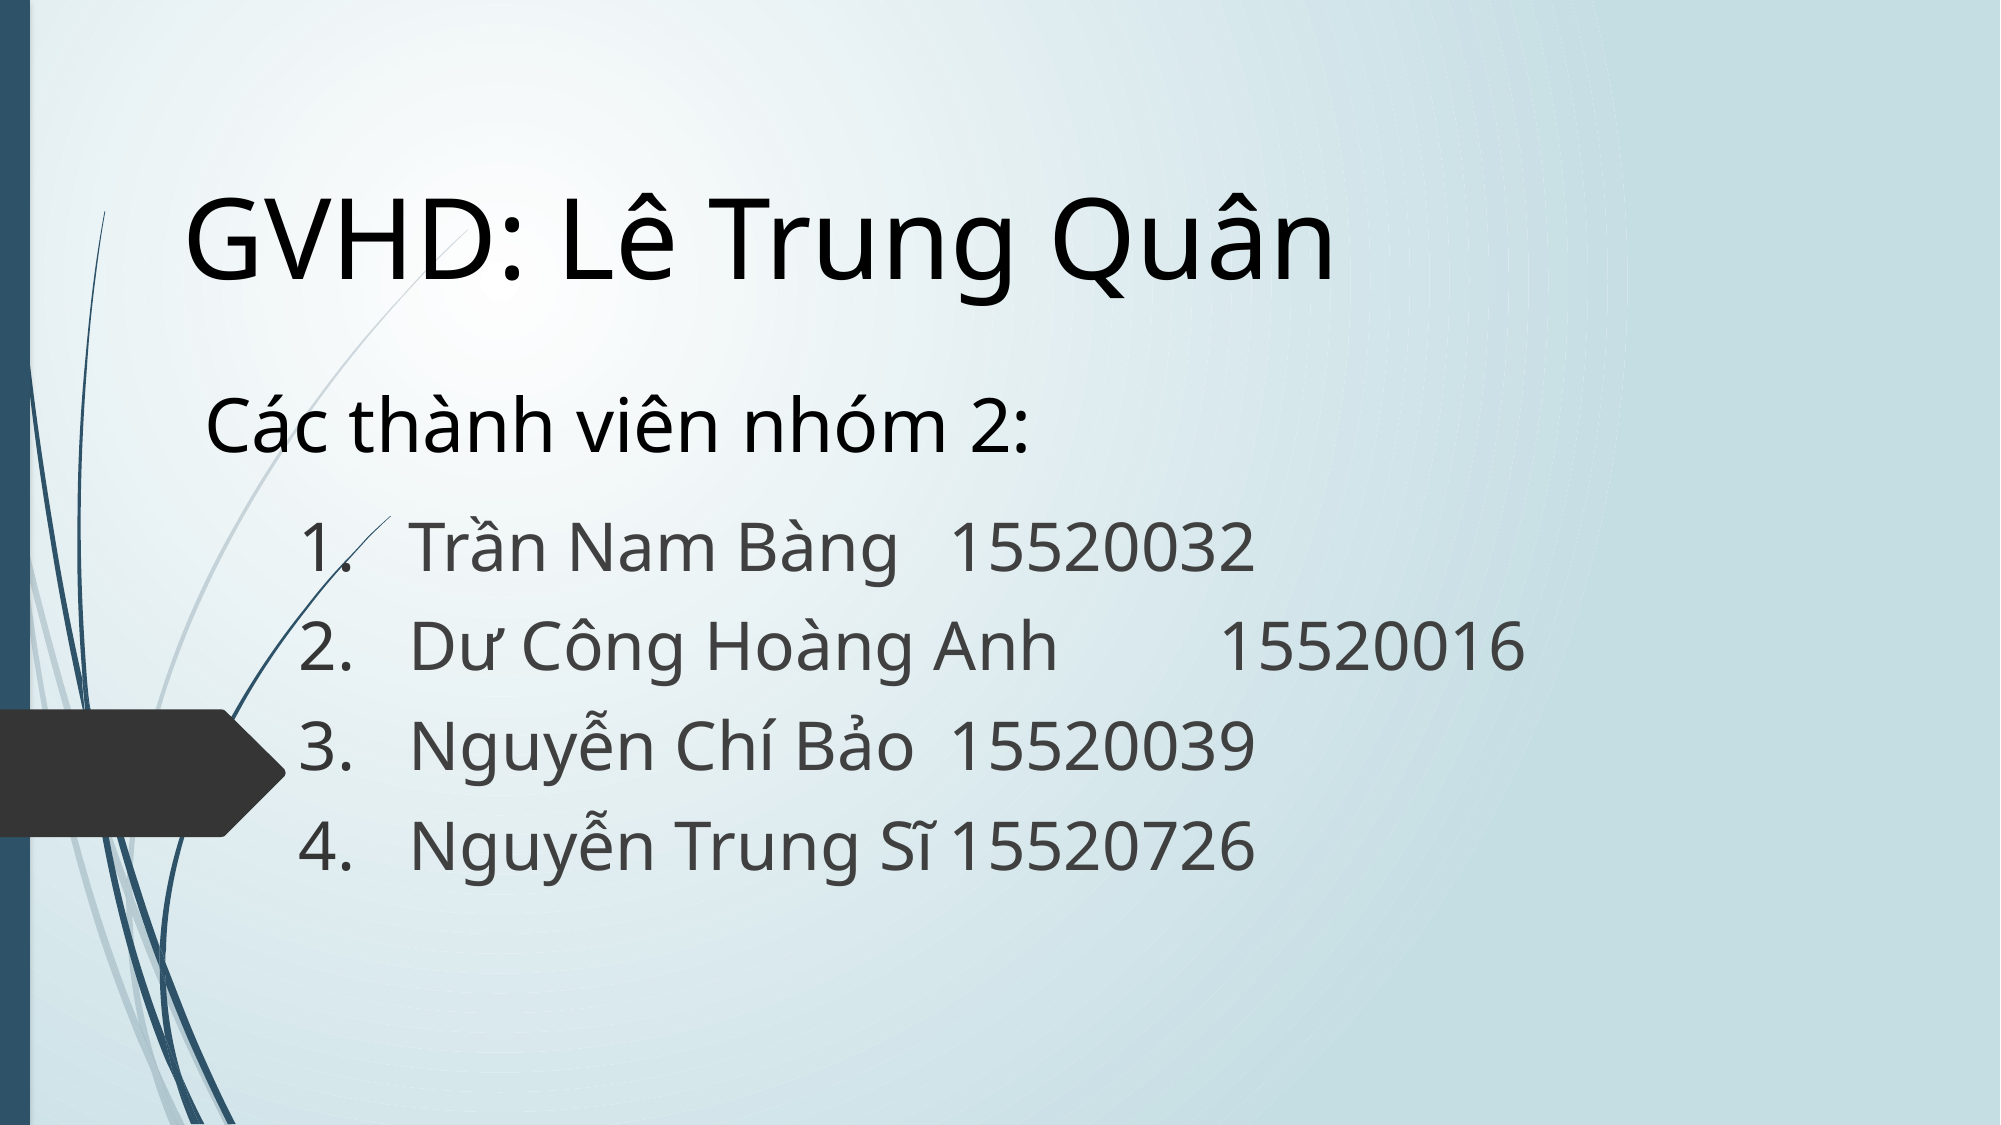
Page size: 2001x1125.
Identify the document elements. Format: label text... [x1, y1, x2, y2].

text_box Các thành viên nhóm 2: [189, 370, 1053, 475]
title GVHD: Lê Trung Quân [0, 160, 1644, 371]
subtitle Trần Nam Bàng 15520032 Dư Công Hoàng Anh 15520016 Nguyễn Chí Bảo 15520039 Nguyễn Trung Sĩ 15520726 [283, 414, 1565, 965]
